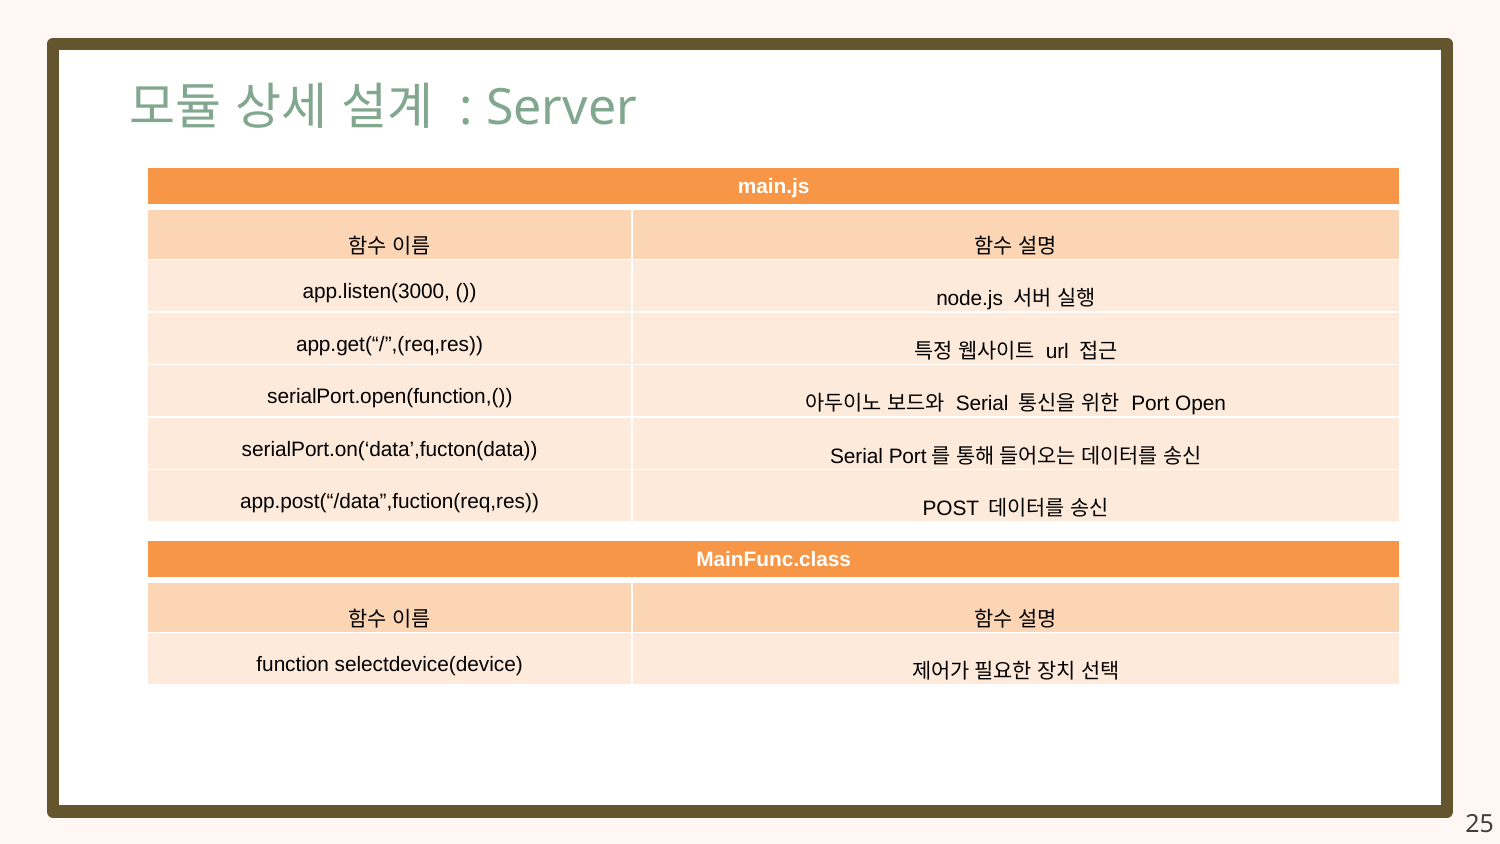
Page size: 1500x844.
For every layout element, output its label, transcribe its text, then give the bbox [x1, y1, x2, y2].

table_cell 함수 이름 [148, 210, 631, 259]
table_cell 함수 설명 [633, 583, 1399, 632]
table_cell serialPort.open(function,()) [148, 365, 631, 416]
table_cell 특정 웹사이트 url 접근 [633, 313, 1399, 364]
text_box 25 [1450, 800, 1500, 844]
table_cell 함수 설명 [633, 210, 1399, 259]
table_cell app.post(“/data”,fuction(req,res)) [148, 470, 631, 521]
table_cell app.get(“/”,(req,res)) [148, 313, 631, 364]
table_cell app.listen(3000, ()) [148, 260, 631, 311]
text_box 모듈 상세 설계 : Server [114, 67, 653, 143]
table_cell 아두이노 보드와 Serial 통신을 위한 Port Open [633, 365, 1399, 416]
table_cell 함수 이름 [148, 583, 631, 632]
table_cell function selectdevice(device) [148, 633, 631, 684]
table_header MainFunc.class [148, 541, 1399, 577]
table_cell POST 데이터를 송신 [633, 470, 1399, 521]
table_cell node.js 서버 실행 [633, 260, 1399, 311]
table_cell serialPort.on(‘data’,fucton(data)) [148, 418, 631, 469]
text_box [51, 42, 1449, 814]
table_cell 제어가 필요한 장치 선택 [633, 633, 1399, 684]
table_header main.js [148, 168, 1399, 204]
table_cell Serial Port를 통해 들어오는 데이터를 송신 [633, 418, 1399, 469]
